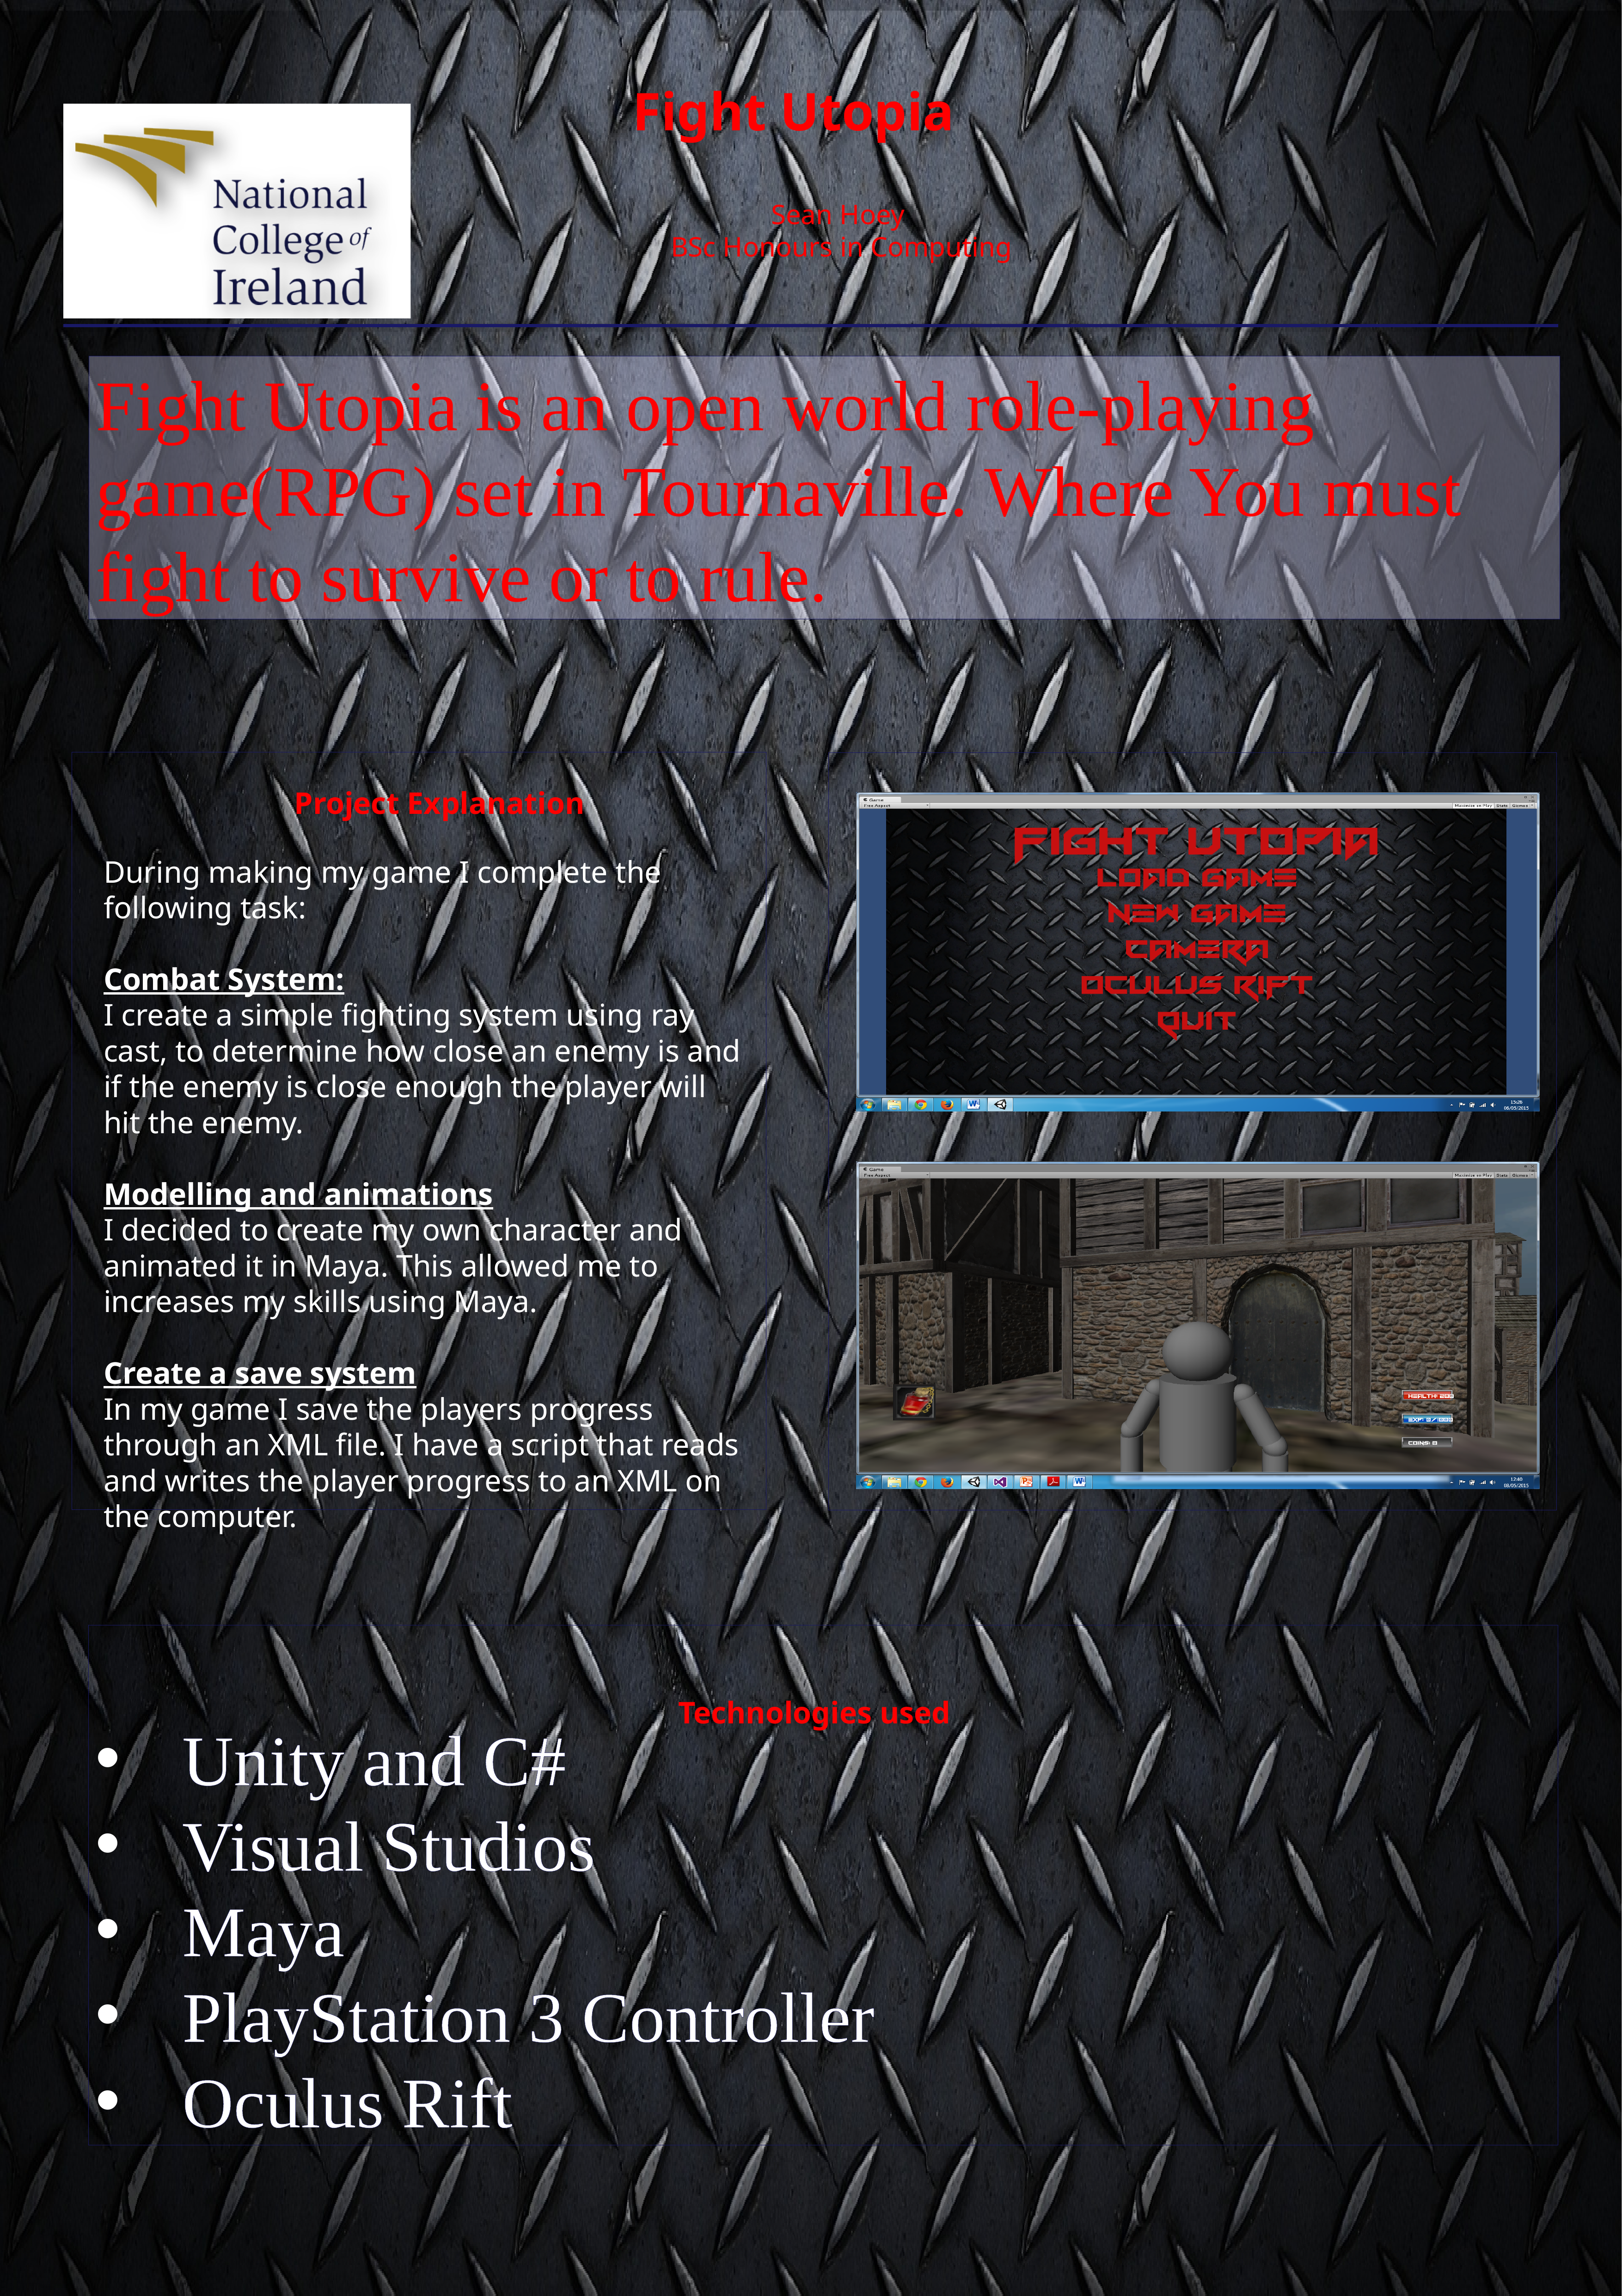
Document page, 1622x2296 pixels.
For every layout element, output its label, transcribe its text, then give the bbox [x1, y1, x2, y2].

text_box [63, 152, 74, 318]
text_box During making my game I complete the following task: Combat System: I create a simple fighting system using ray cast, to determine how close an enemy is and if the enemy is close enough the player will hit the enemy. Modelling and animations I decided to create my own character and animated it in Maya. This allowed me to increases my skills using Maya. Create a save system In my game I save the players progress through an XML file. I have a script that reads and writes the player progress to an XML on the computer. [97, 849, 754, 1533]
text_box Unity and C# Visual Studios Maya PlayStation 3 Controller Oculus Rift [88, 1625, 1558, 2145]
text_box [856, 459, 1540, 534]
text_box [387, 311, 411, 318]
text_box [88, 386, 772, 430]
text_box [72, 752, 766, 1510]
picture [0, 0, 1622, 2296]
text_box [1254, 229, 1320, 281]
text_box Project Explanation [265, 781, 614, 820]
text_box Technologies used [640, 1690, 989, 1730]
title Sean Hoey BSc Honours in Computing [392, 152, 1421, 311]
text_box Fight Utopia [27, 67, 1560, 152]
text_box [828, 752, 1557, 1510]
text_box [902, 643, 1191, 752]
text_box Fight Utopia is an open world role-playing game(RPG) set in Tournaville. Where You must fight to survive or to rule. [89, 356, 1560, 619]
text_box [1238, 638, 1534, 752]
